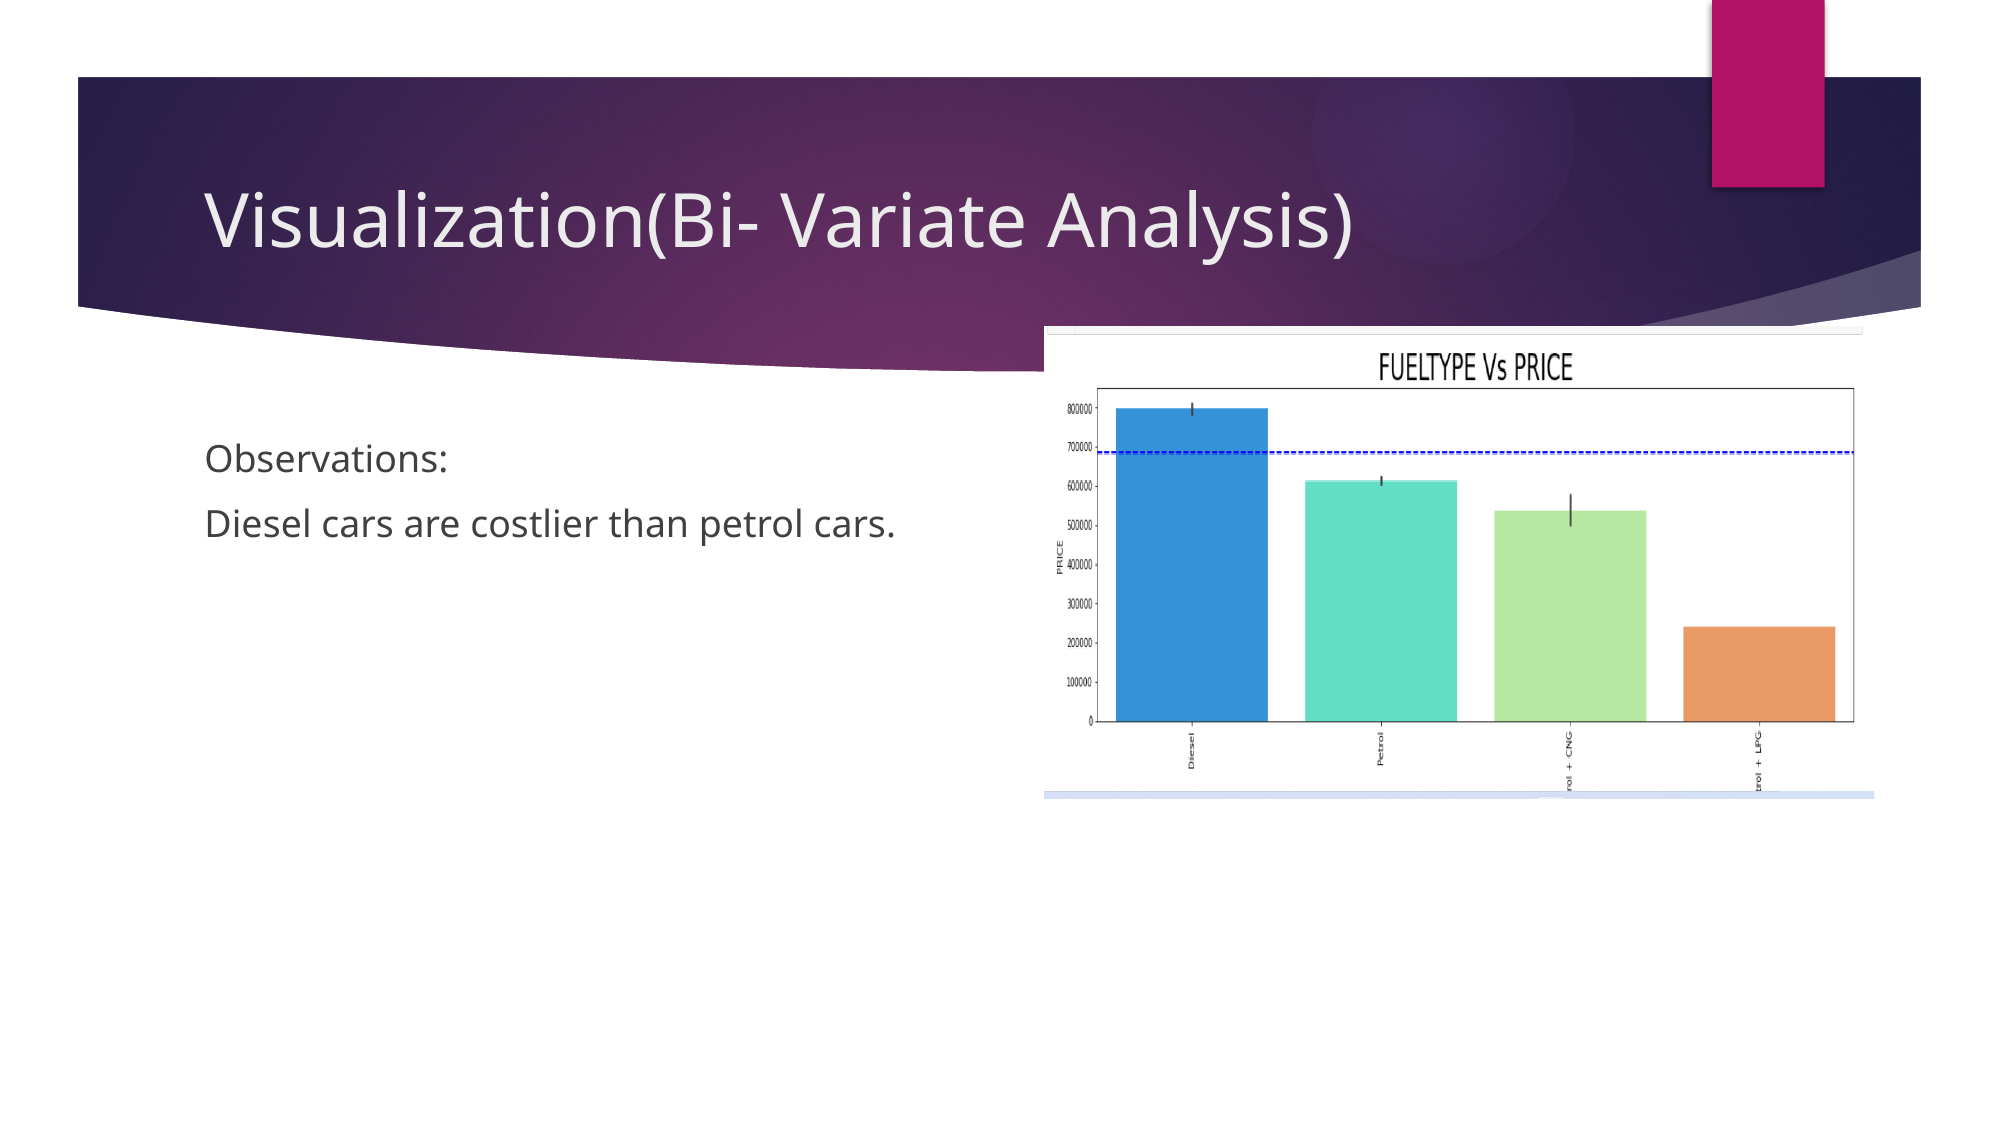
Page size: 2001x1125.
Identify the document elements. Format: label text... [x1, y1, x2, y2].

title Visualization(Bi- Variate Analysis) [189, 159, 1627, 276]
list Observations: Diesel cars are costlier than petrol cars. [189, 427, 981, 988]
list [1043, 326, 1875, 800]
